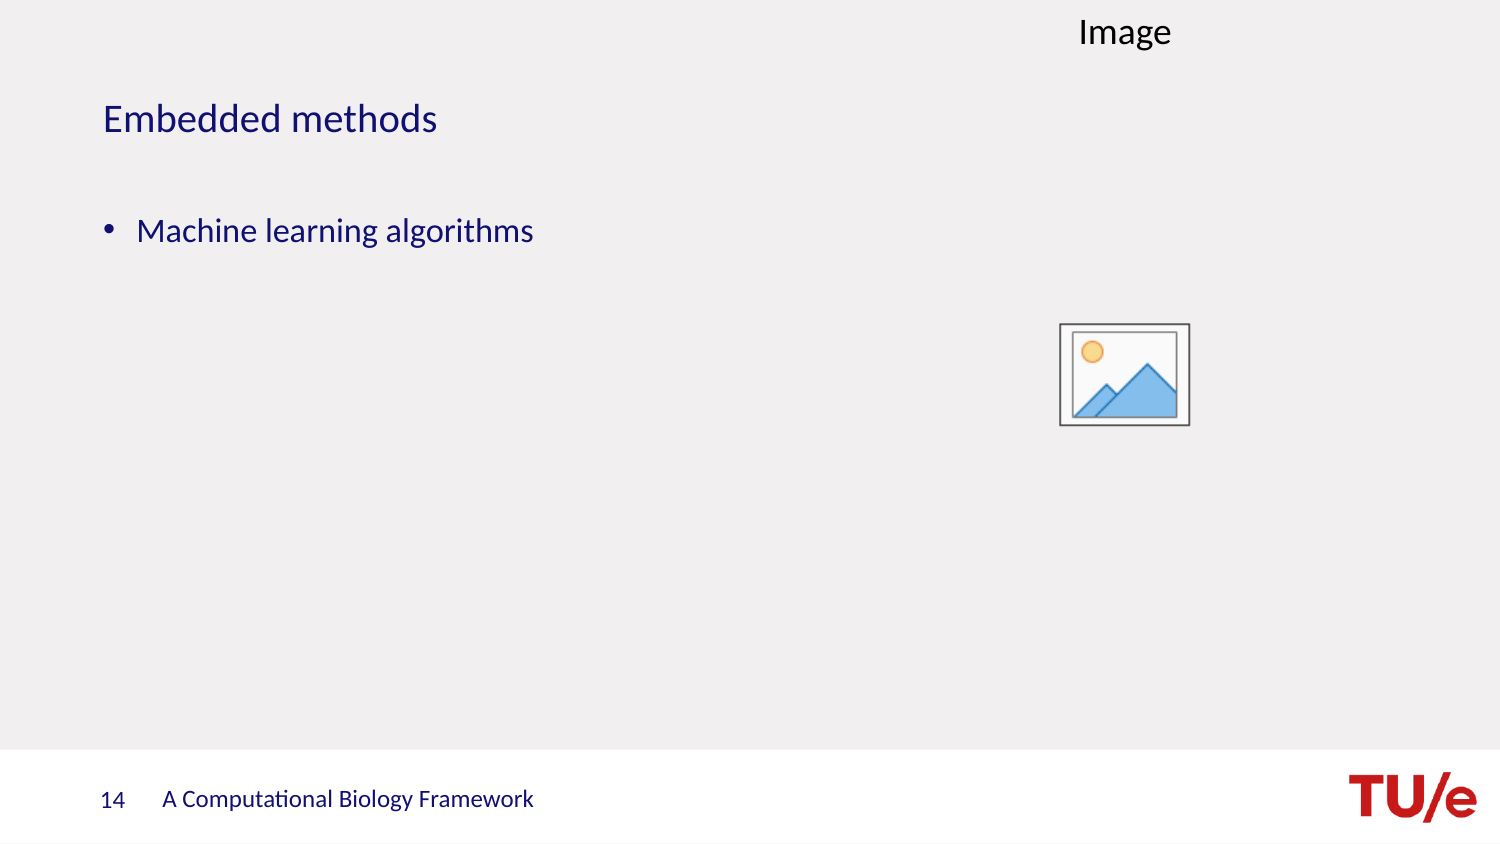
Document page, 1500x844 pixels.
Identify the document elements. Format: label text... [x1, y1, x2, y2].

slide_number 14 [100, 783, 199, 841]
footer A Computational Biology Framework [162, 782, 1267, 841]
list Embedded methods Machine learning algorithms [103, 102, 694, 750]
picture [1336, 759, 1489, 835]
picture [750, 0, 1500, 750]
